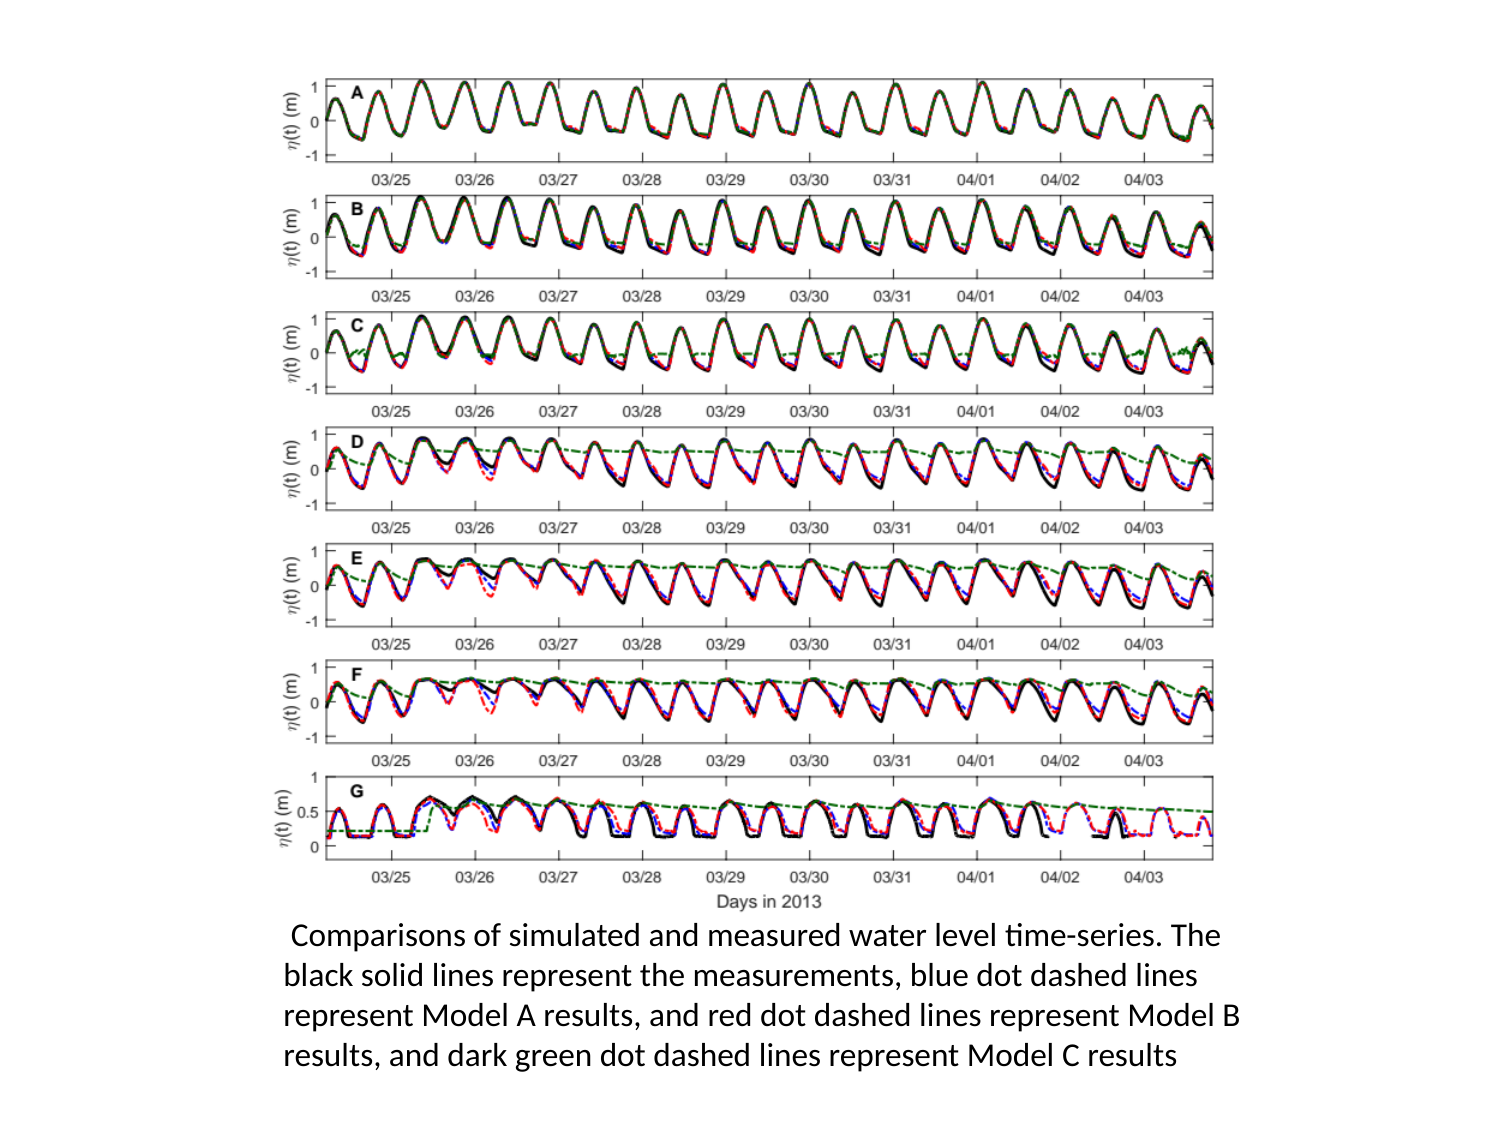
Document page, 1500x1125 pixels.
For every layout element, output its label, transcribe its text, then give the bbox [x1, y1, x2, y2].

text_box Comparisons of simulated and measured water level time-series. The black solid lines represent the measurements, blue dot dashed lines represent Model A results, and red dot dashed lines represent Model B results, and dark green dot dashed lines represent Model C results [268, 989, 1304, 1081]
picture [216, 46, 1322, 979]
